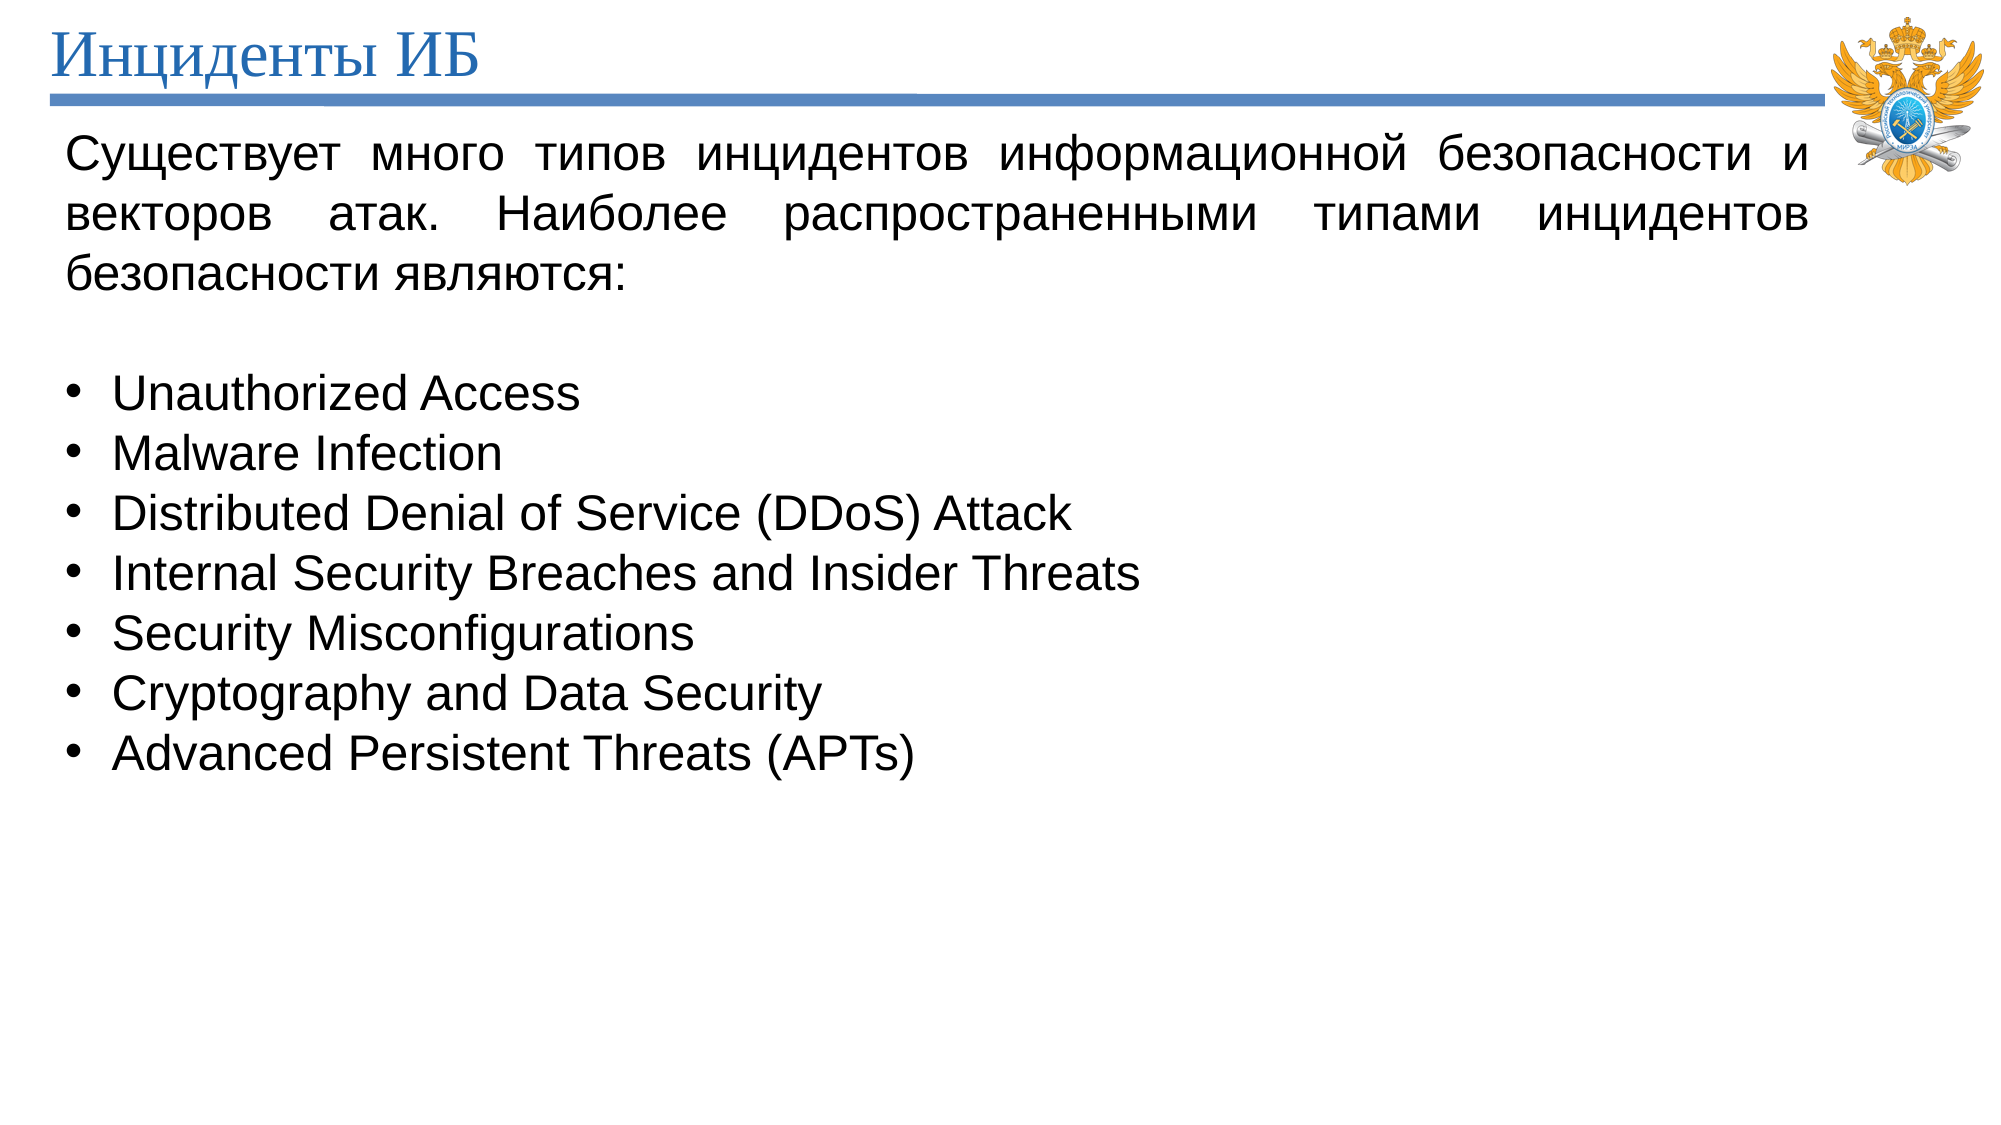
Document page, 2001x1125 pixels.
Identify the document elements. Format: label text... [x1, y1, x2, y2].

text_box Существует много типов инцидентов информационной безопасности и векторов атак. Наиболее распространенными типами инцидентов безопасности являются: Unauthorized Access Malware Infection Distributed Denial of Service (DDoS) Attack Internal Security Breaches and Insider Threats Security Misconfigurations Cryptography and Data Security Advanced Persistent Threats (APTs) [49, 112, 1825, 833]
picture [1824, 13, 1989, 188]
title Инциденты ИБ [50, 9, 1743, 88]
